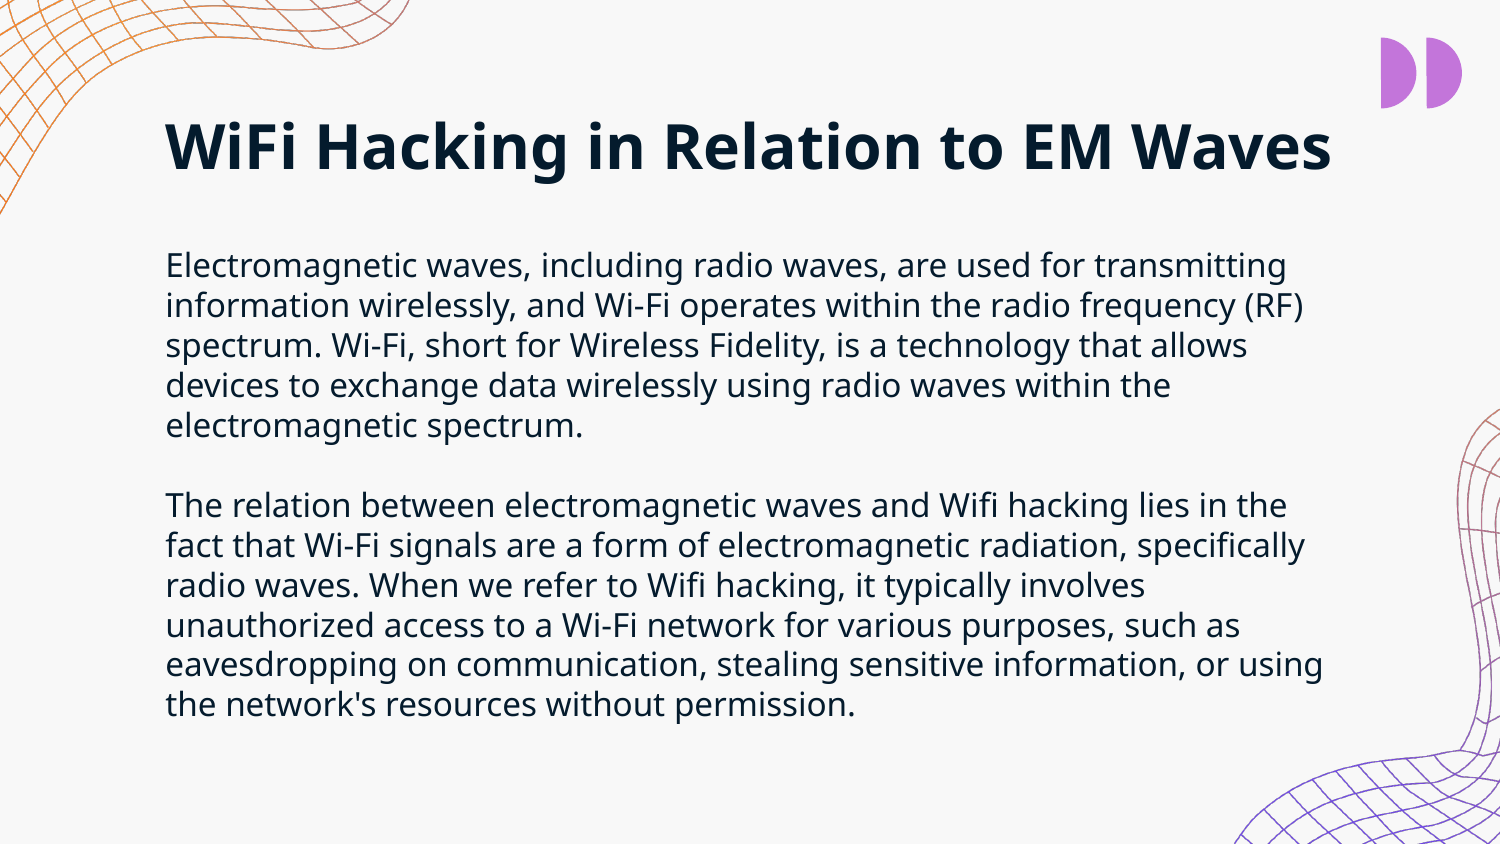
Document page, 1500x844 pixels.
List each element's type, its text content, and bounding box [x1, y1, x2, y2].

picture [0, 0, 505, 222]
picture [1153, 385, 1500, 844]
title WiFi Hacking in Relation to EM Waves [150, 92, 1415, 187]
text_box Electromagnetic waves, including radio waves, are used for transmitting information wirelessly, and Wi-Fi operates within the radio frequency (RF) spectrum. Wi-Fi, short for Wireless Fidelity, is a technology that allows devices to exchange data wirelessly using radio waves within the electromagnetic spectrum. The relation between electromagnetic waves and Wifi hacking lies in the fact that Wi-Fi signals are a form of electromagnetic radiation, specifically radio waves. When we refer to Wifi hacking, it typically involves unauthorized access to a Wi-Fi network for various purposes, such as eavesdropping on communication, stealing sensitive information, or using the network's resources without permission. [150, 229, 1345, 740]
